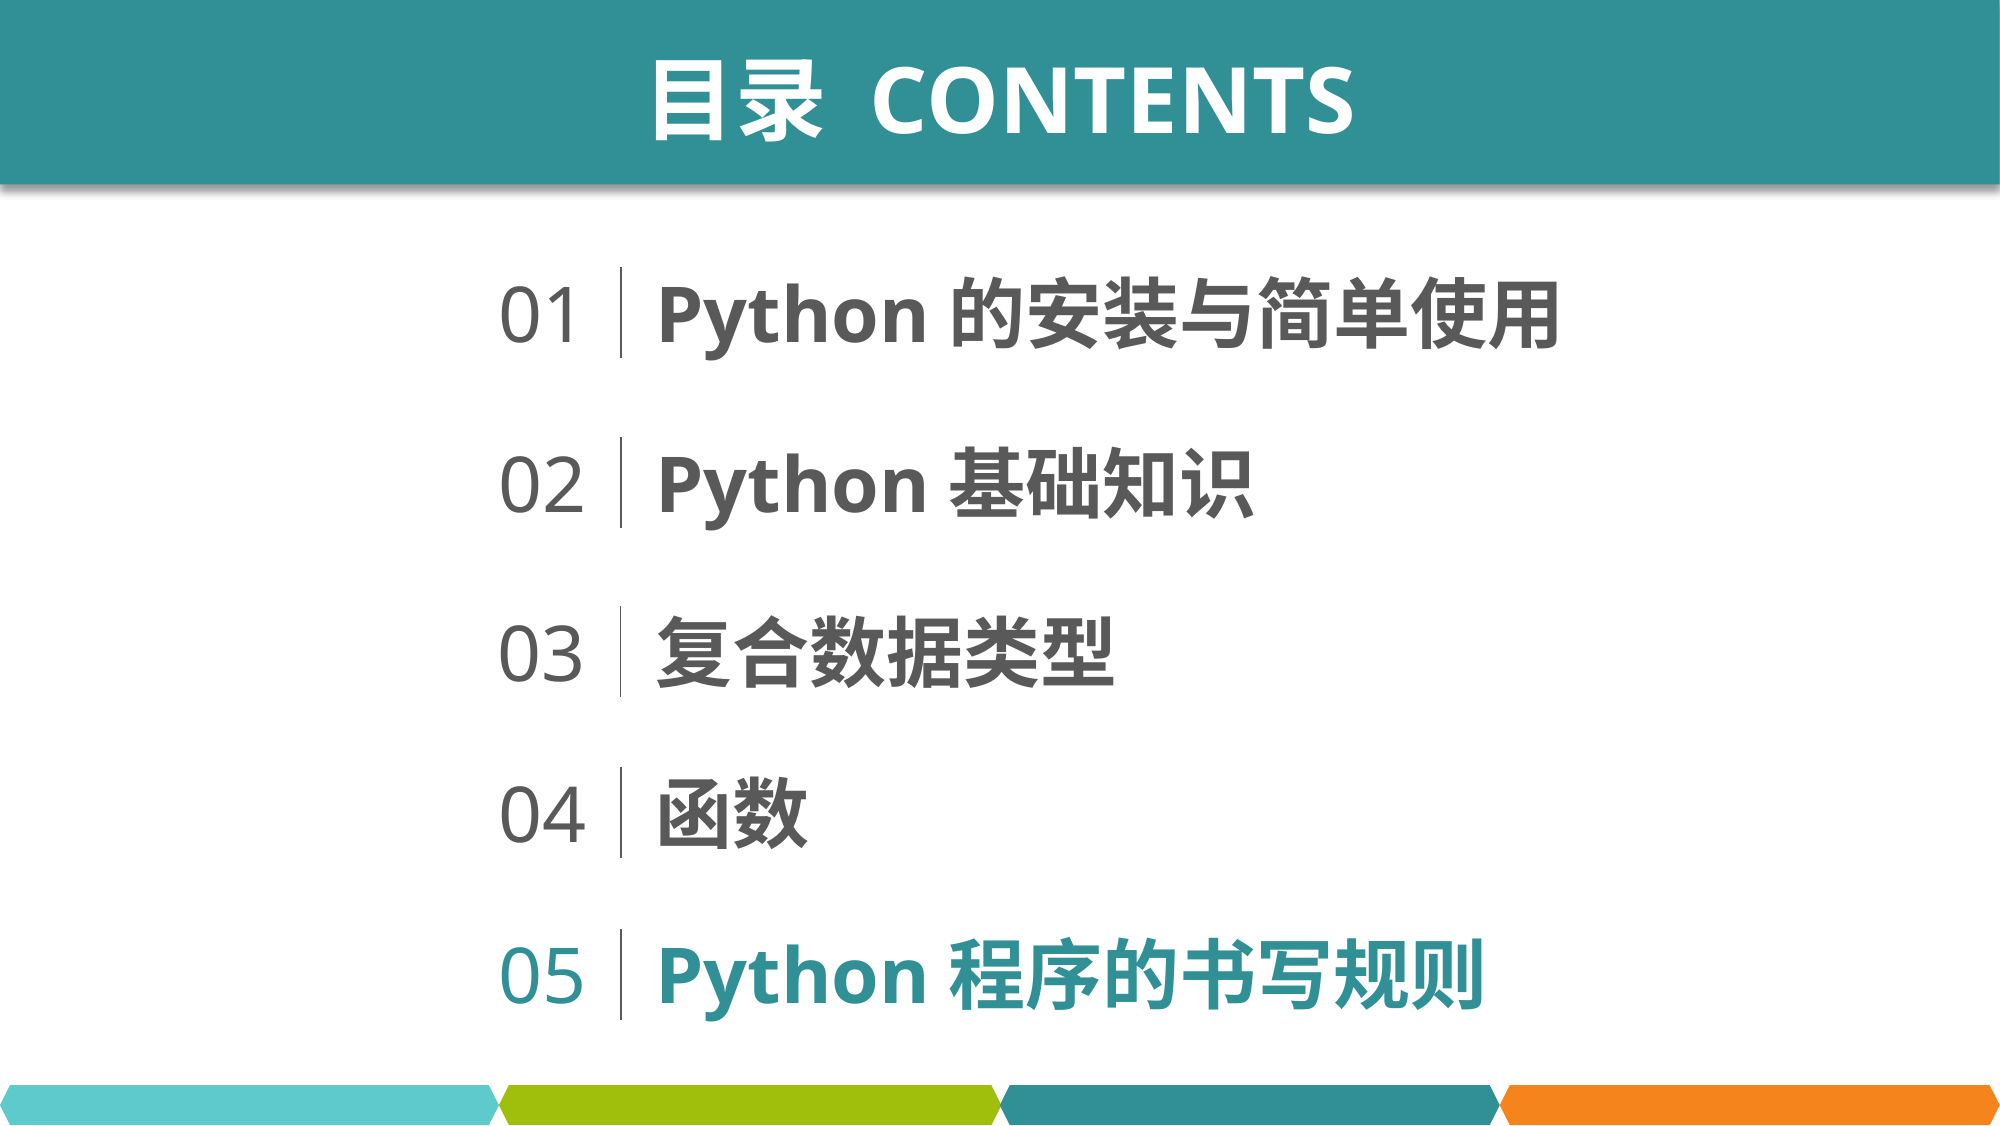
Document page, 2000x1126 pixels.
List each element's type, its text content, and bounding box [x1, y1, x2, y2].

text_box 函数 [635, 755, 1662, 868]
text_box 03 [476, 594, 608, 707]
text_box 01 [476, 255, 608, 368]
text_box Python的安装与简单使用 [635, 255, 1744, 368]
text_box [0, 1084, 2000, 1126]
text_box 02 [476, 424, 608, 538]
text_box 复合数据类型 [635, 594, 1661, 707]
text_box Python基础知识 [635, 424, 1662, 538]
text_box 目录 CONTENTS [628, 34, 1372, 160]
text_box 04 [476, 755, 608, 868]
text_box Python程序的书写规则 [635, 916, 1662, 1030]
text_box 05 [476, 916, 608, 1030]
text_box [0, 0, 2000, 185]
